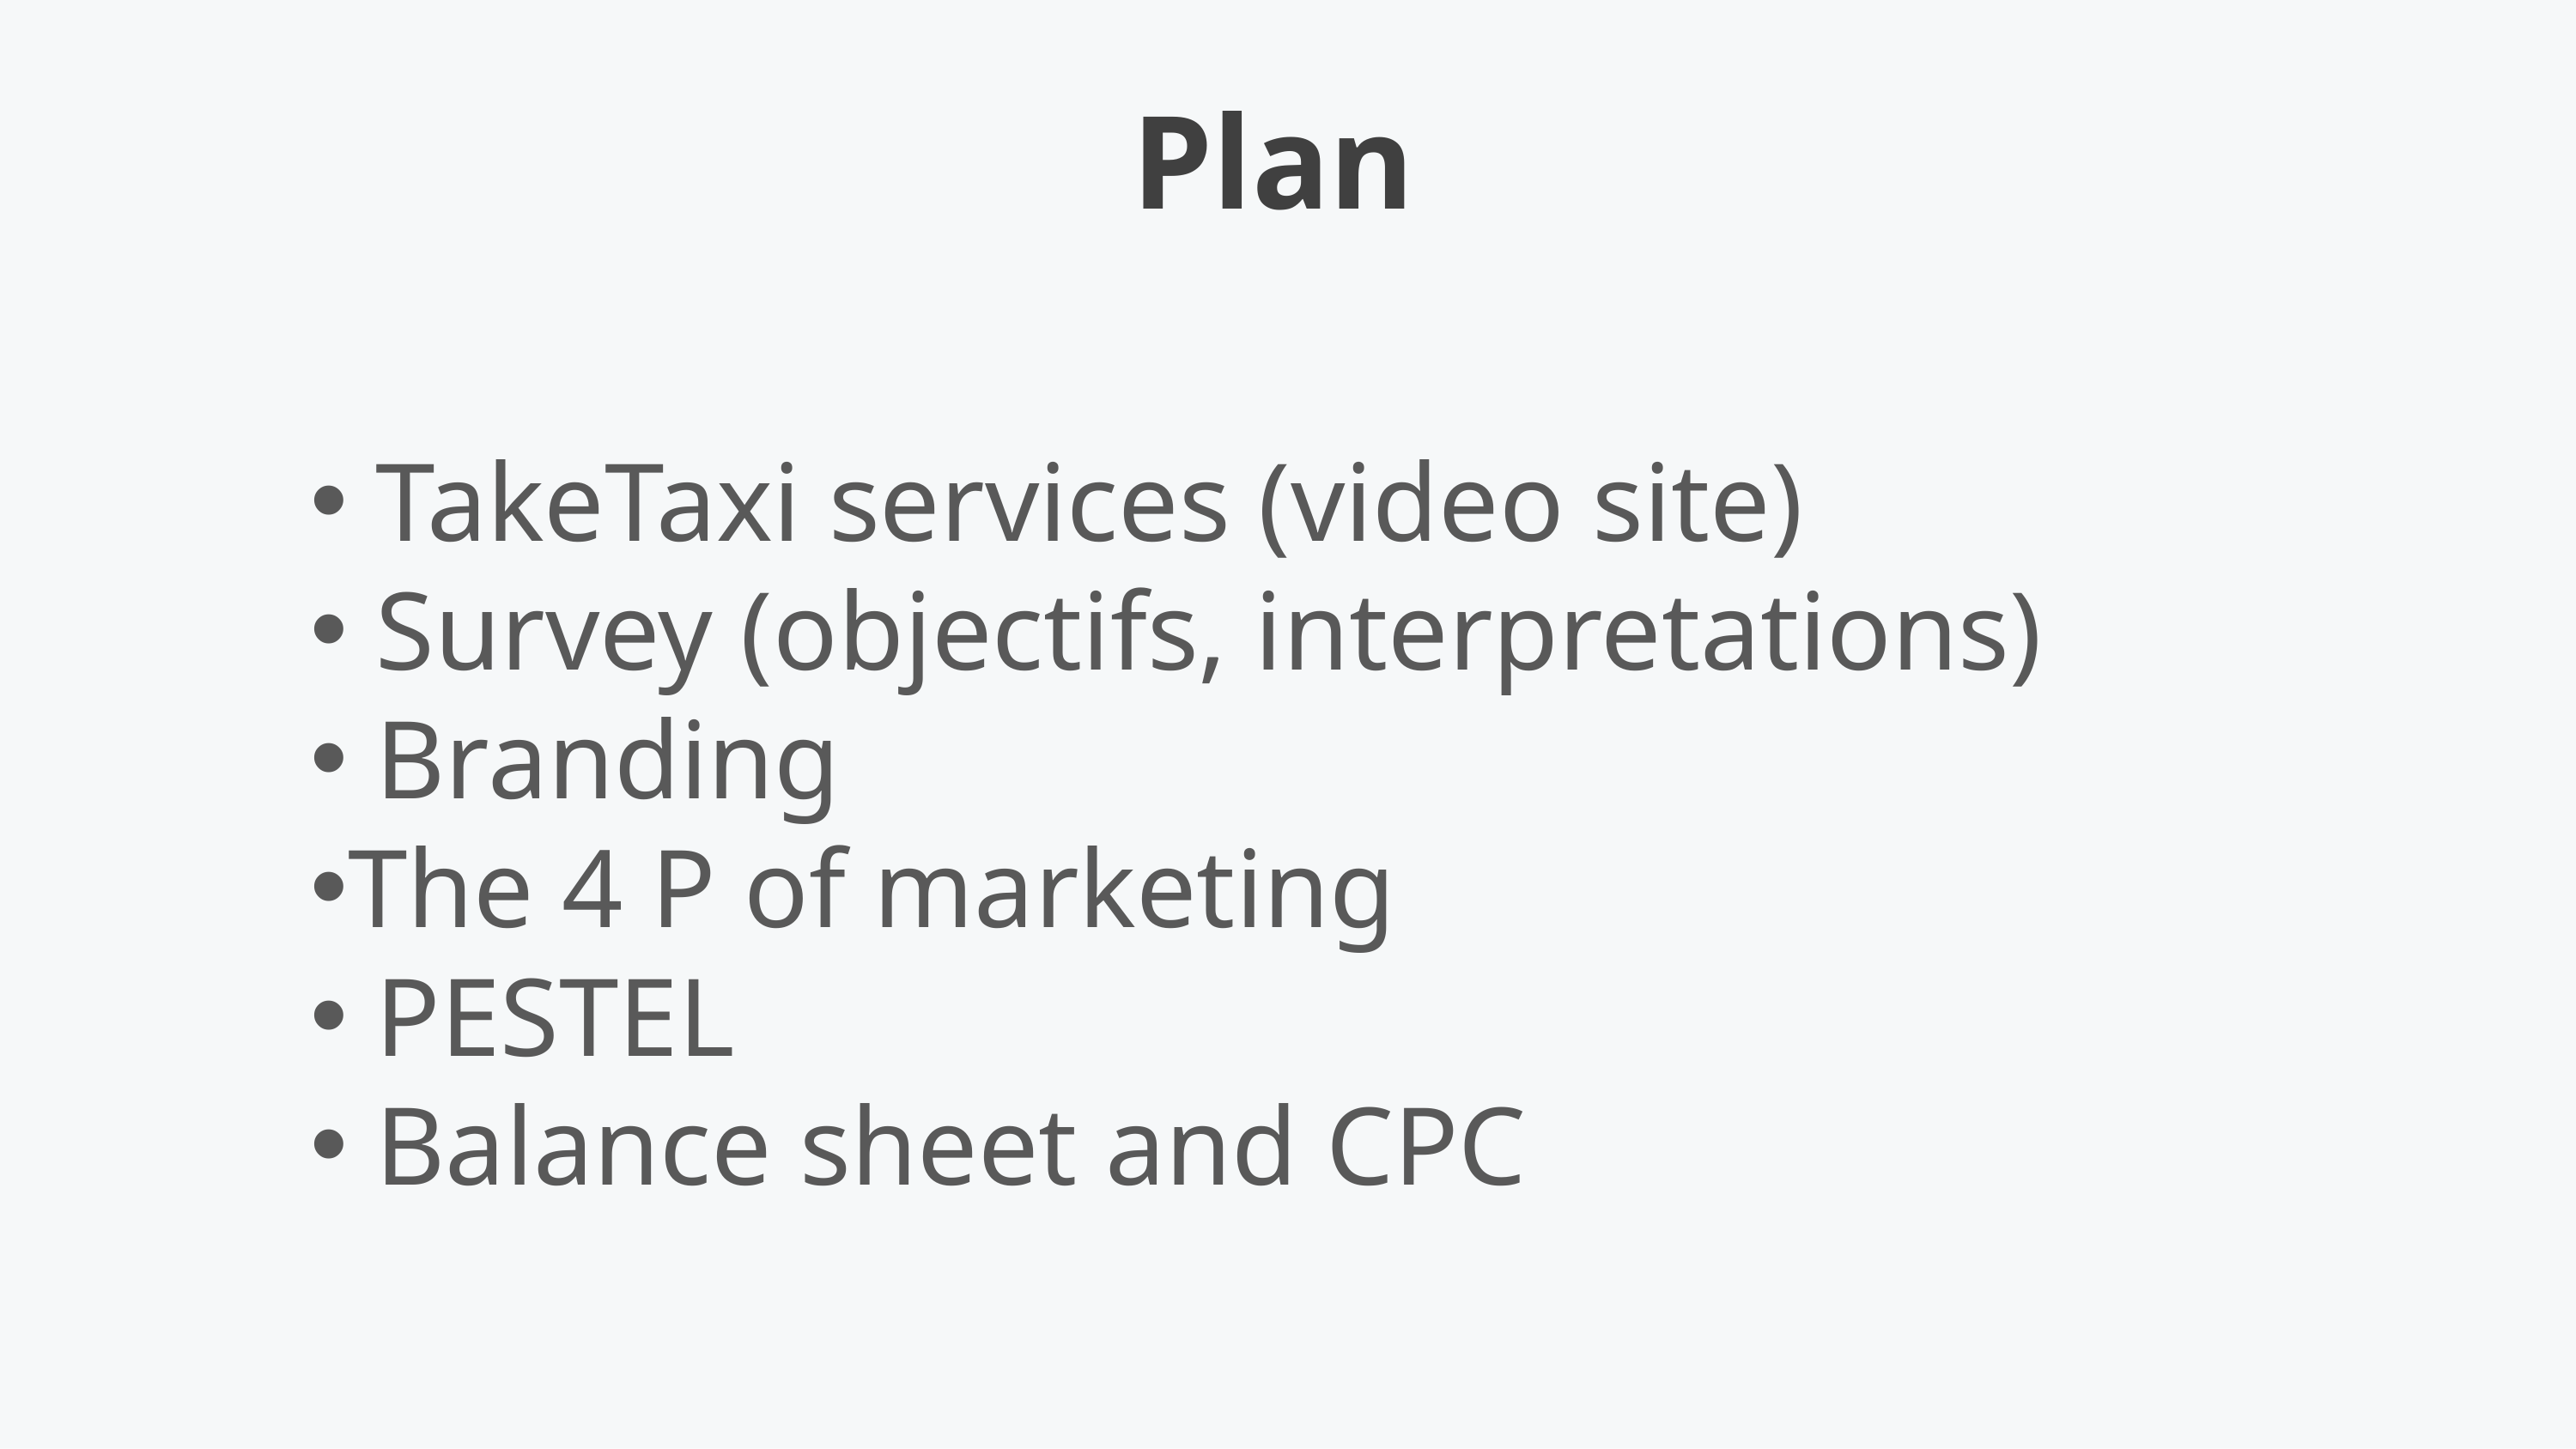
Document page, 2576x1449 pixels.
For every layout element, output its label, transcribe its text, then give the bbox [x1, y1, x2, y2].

title Plan [306, 124, 2240, 241]
text_box TakeTaxi services (video site) Survey (objectifs, interpretations) Branding The 4 P of marketing PESTEL Balance sheet and CPC [297, 430, 2232, 1214]
